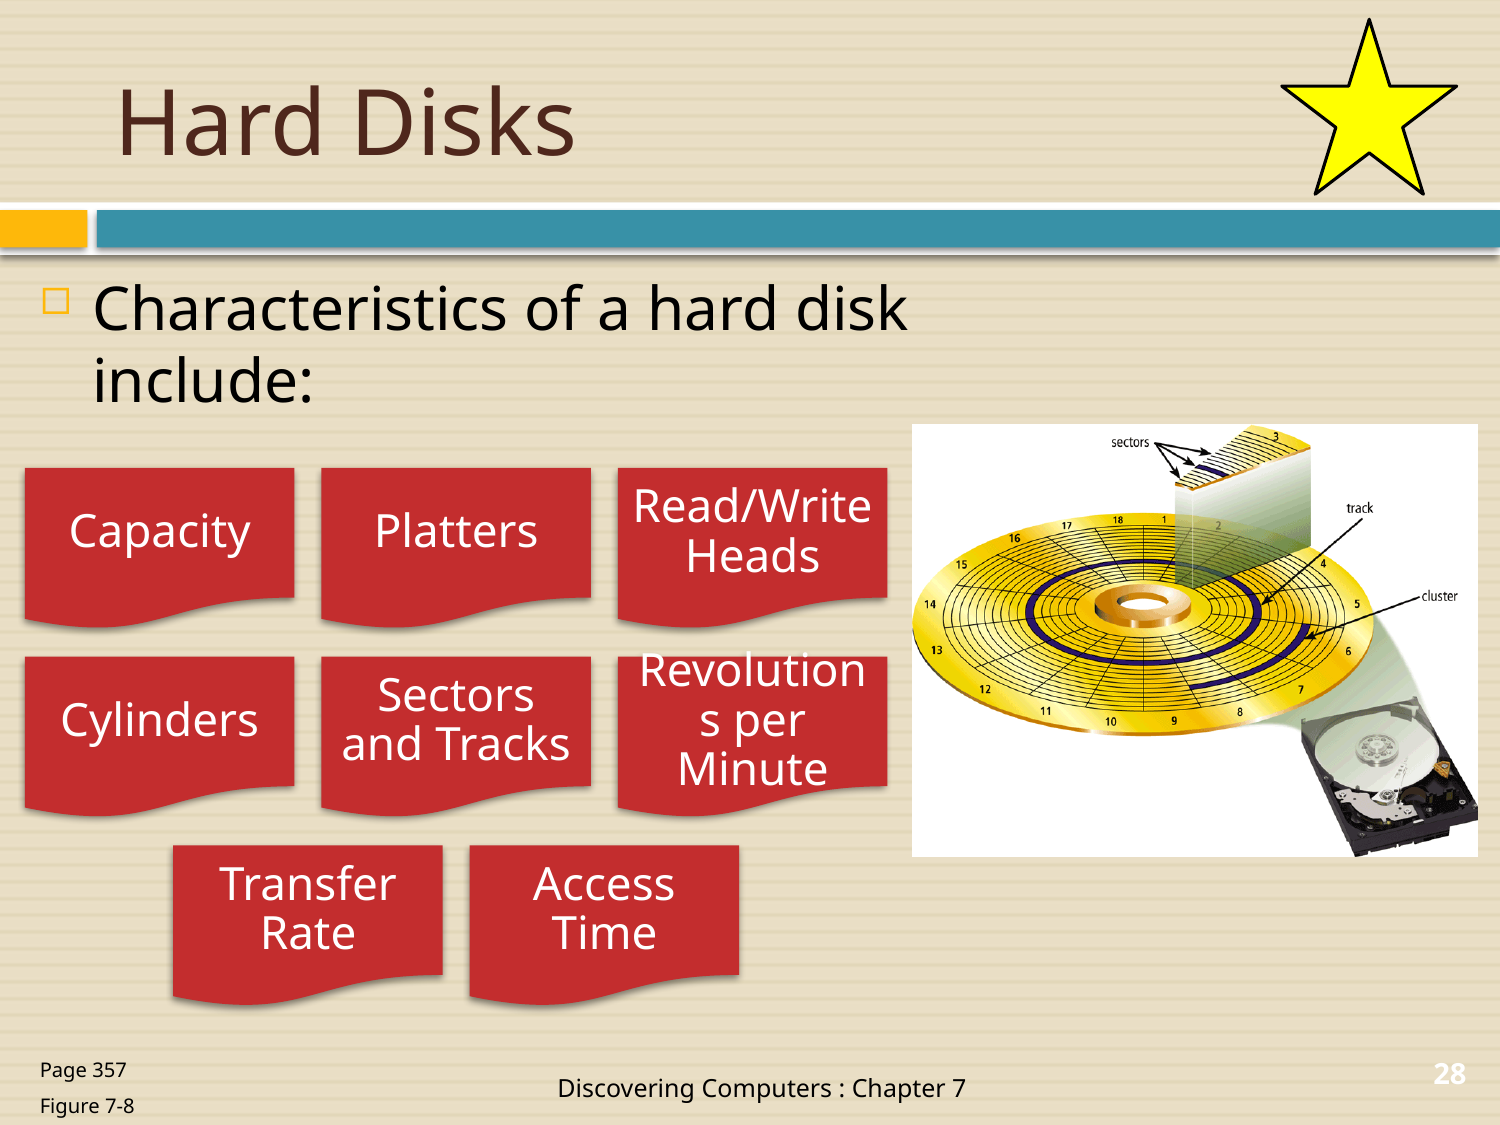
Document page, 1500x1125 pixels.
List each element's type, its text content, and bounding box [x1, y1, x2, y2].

title Hard Disks [99, 37, 1438, 200]
footer Discovering Computers : Chapter 7 [450, 1050, 1075, 1125]
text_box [24, 449, 888, 1026]
slide_number 28 [1400, 1025, 1500, 1125]
list Page 357 Figure 7-8 [24, 1050, 300, 1125]
picture [912, 424, 1478, 857]
list Characteristics of a hard disk include: [24, 262, 950, 1025]
text_box [1280, 17, 1459, 196]
